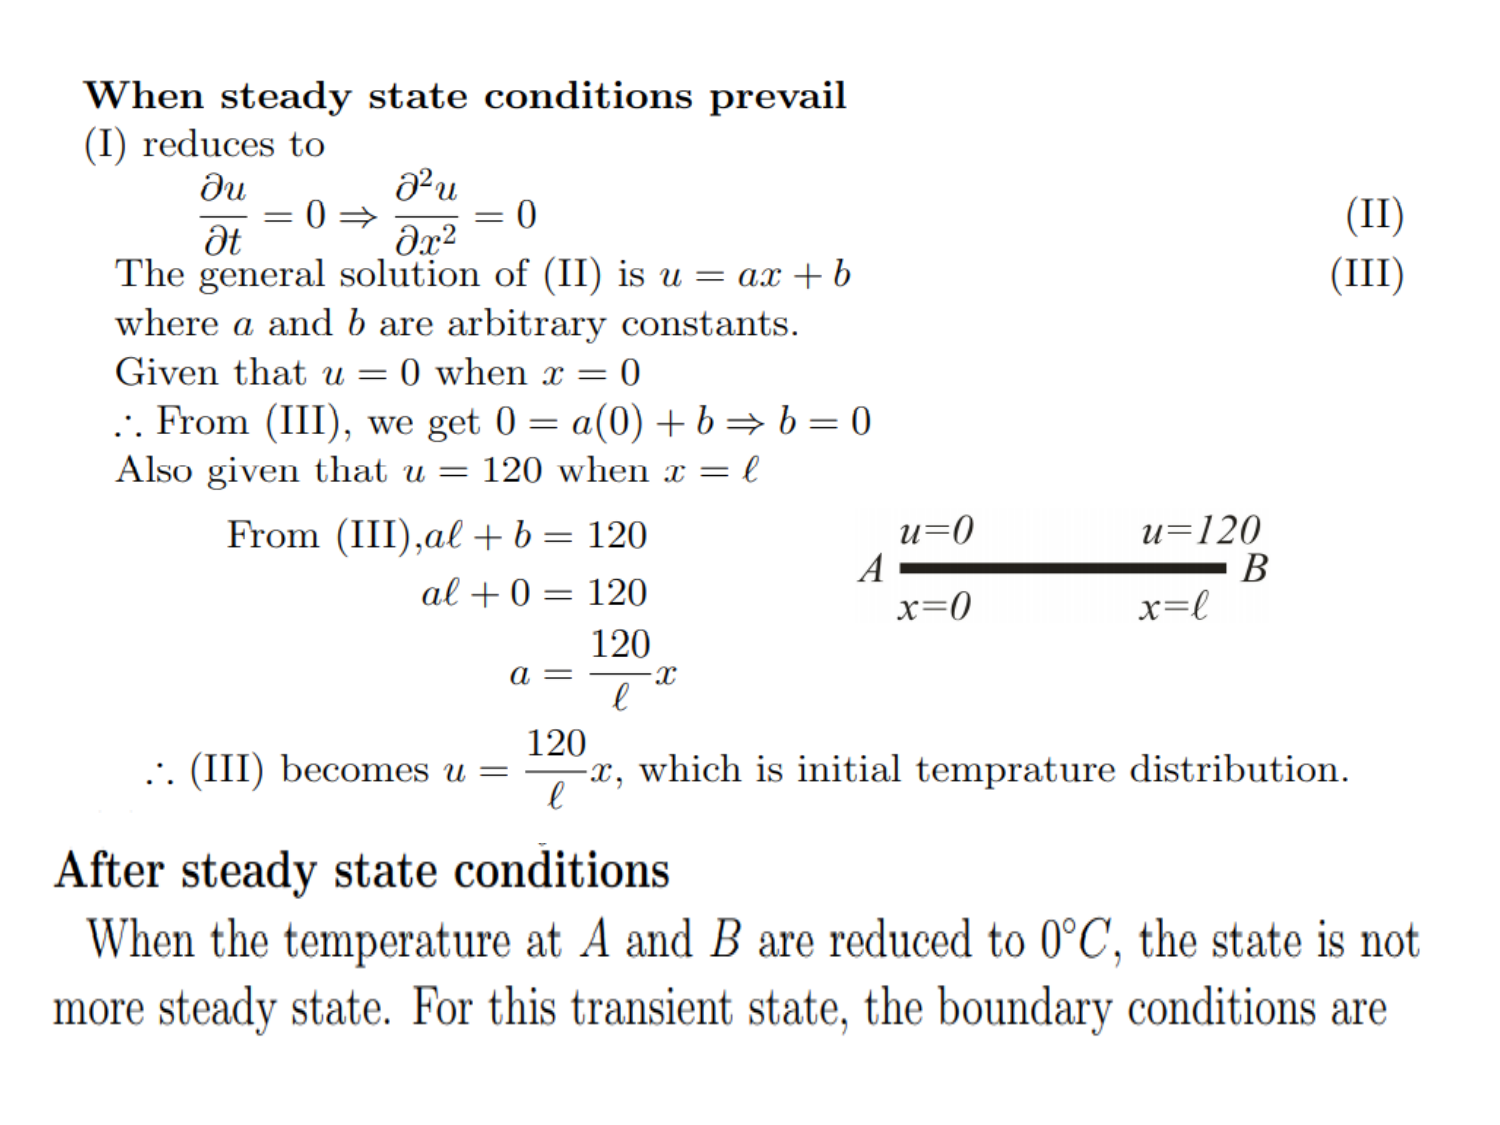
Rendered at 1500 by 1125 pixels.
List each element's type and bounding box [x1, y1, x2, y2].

list [58, 70, 1419, 813]
picture [23, 843, 1466, 1067]
